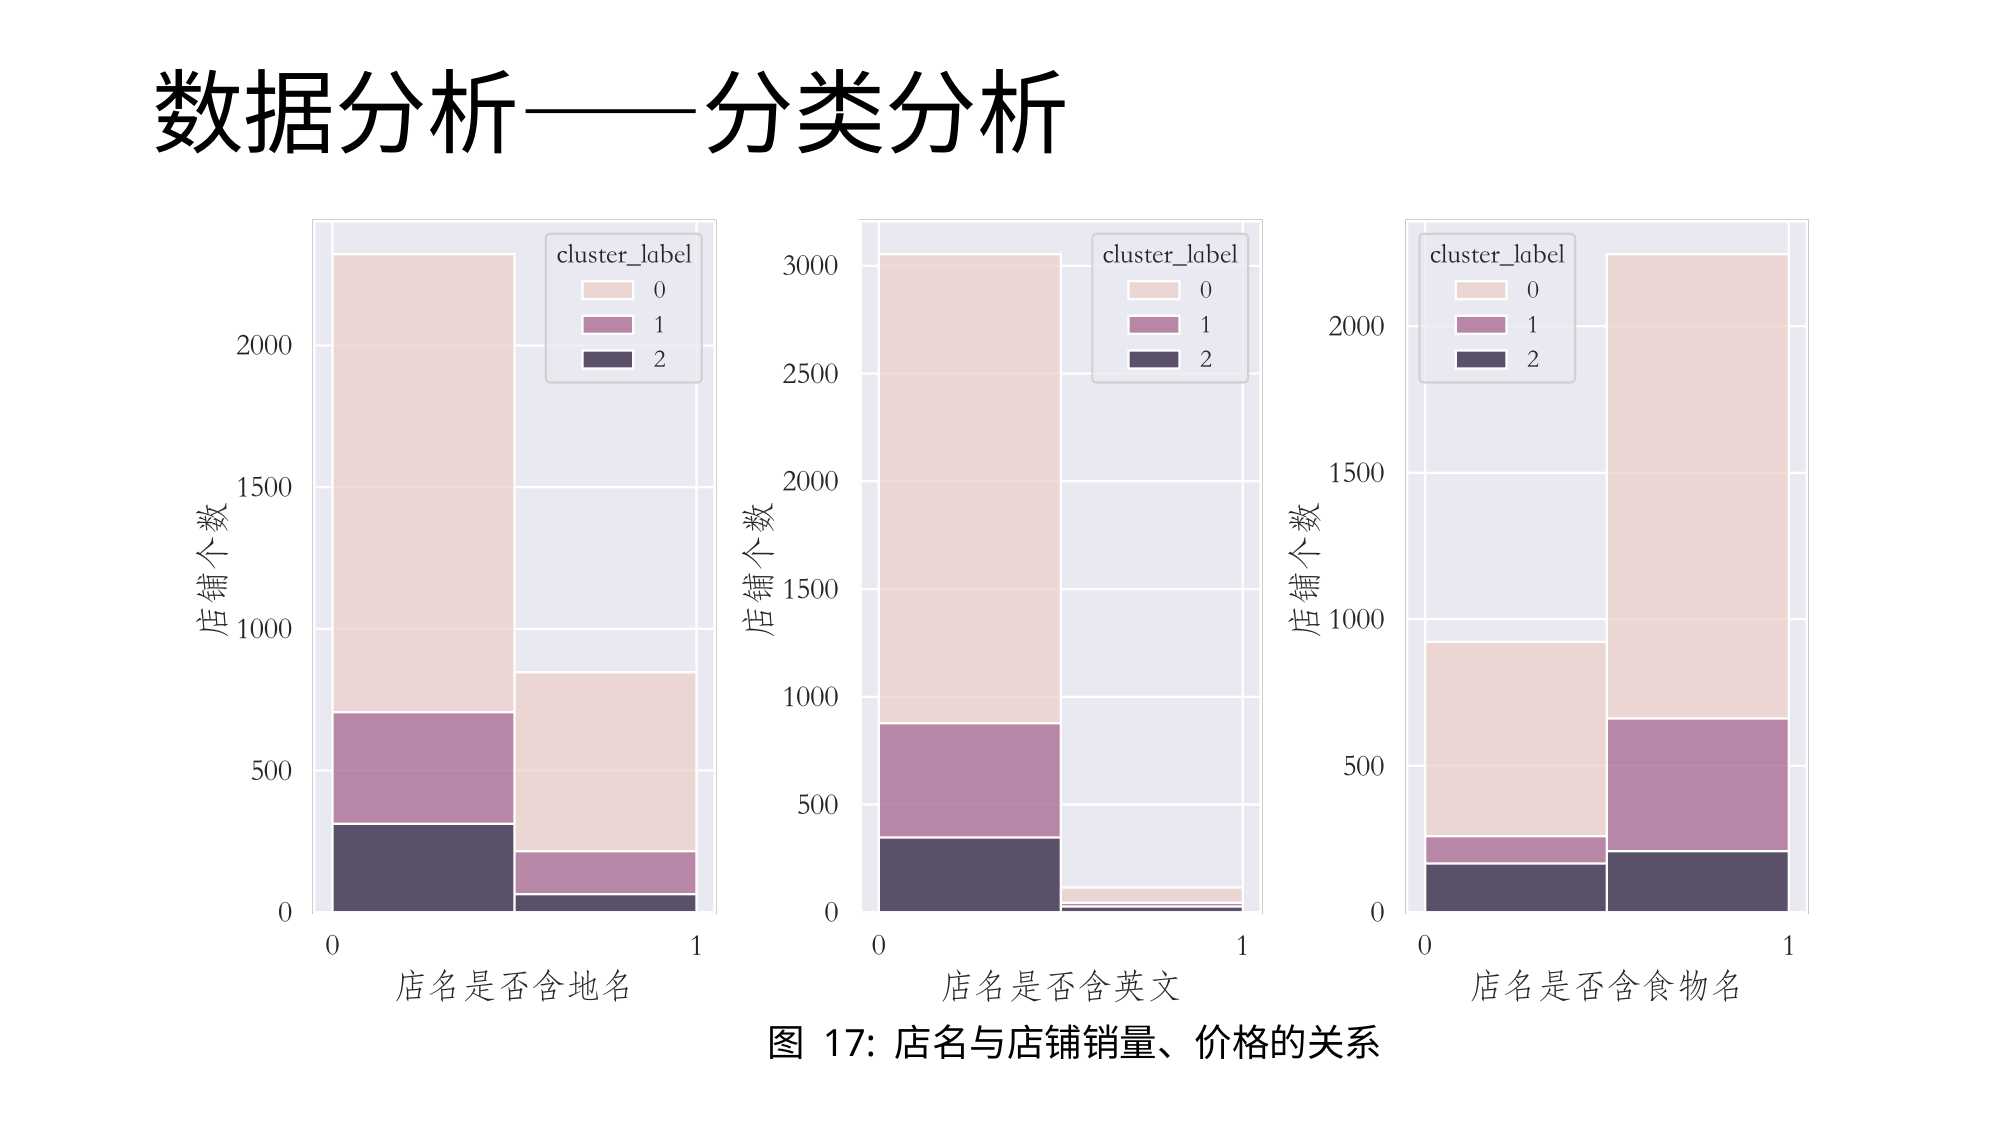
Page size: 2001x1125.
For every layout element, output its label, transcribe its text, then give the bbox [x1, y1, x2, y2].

picture [168, 196, 1832, 1029]
text_box 图 17: 店名与店铺销量、价格的关系 [753, 1029, 1406, 1117]
text_box 数据分析——分类分析 [137, 59, 1863, 278]
